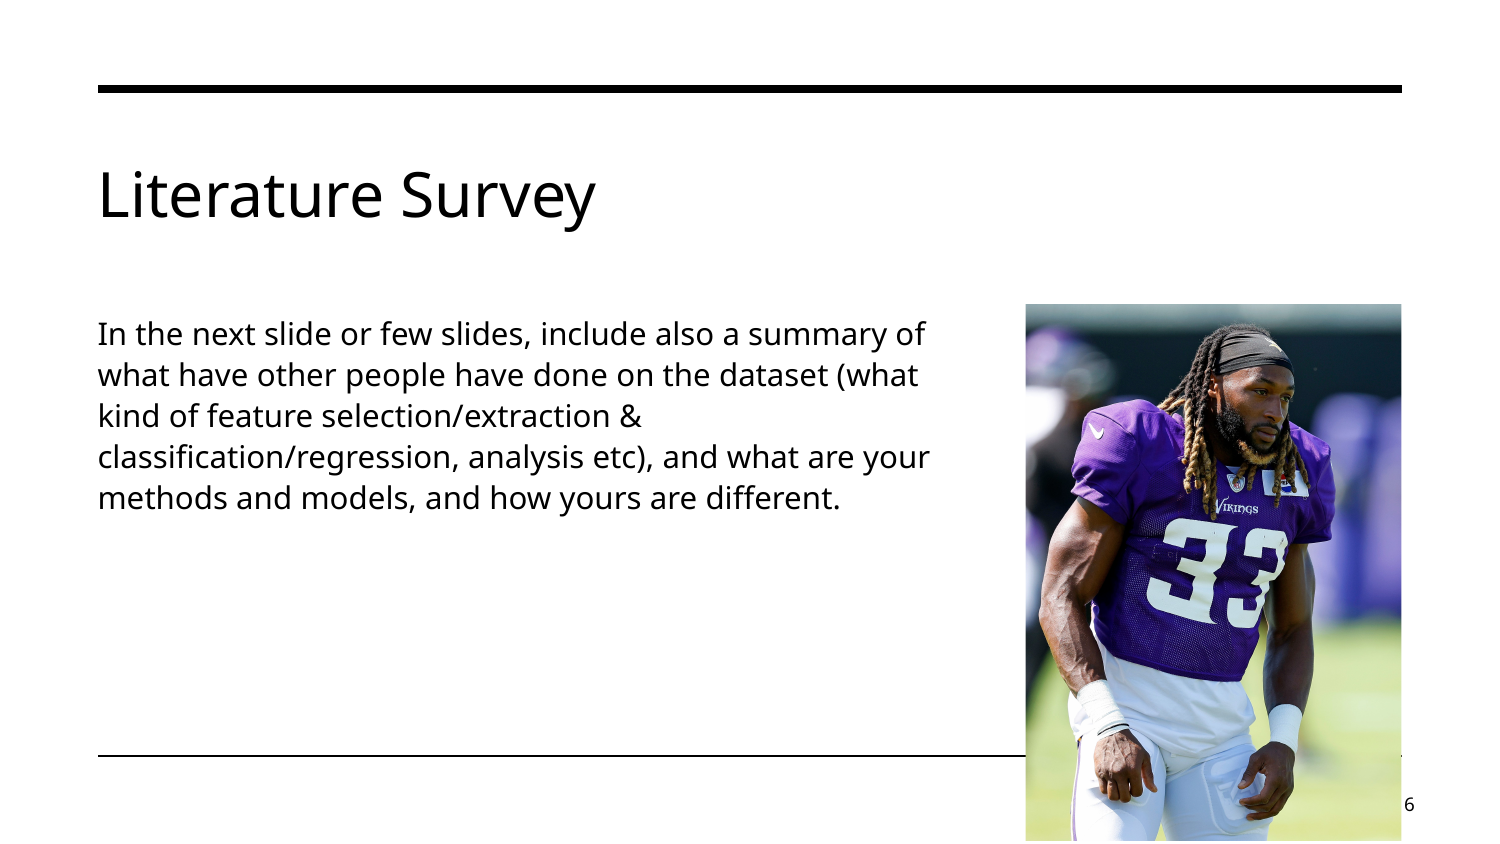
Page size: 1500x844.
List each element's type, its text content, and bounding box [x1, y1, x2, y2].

list In the next slide or few slides, include also a summary of what have other people have done on the dataset (what kind of feature selection/extraction & classification/regression, analysis etc), and what are your methods and models, and how yours are different. [86, 304, 964, 841]
picture [1025, 304, 1402, 841]
slide_number 6 [1406, 782, 1427, 827]
title Literature Survey [86, 112, 1402, 274]
